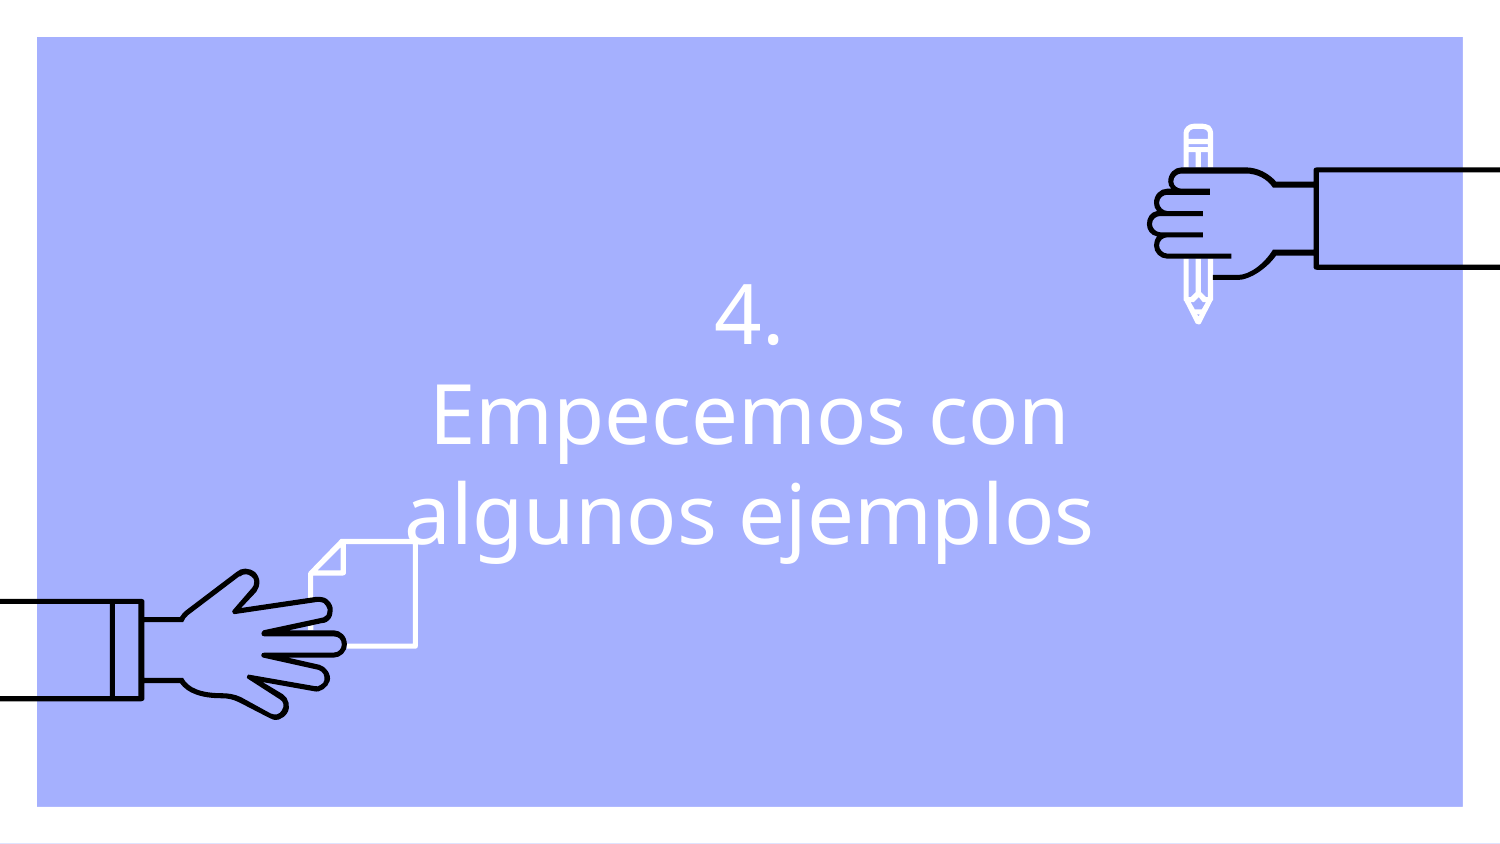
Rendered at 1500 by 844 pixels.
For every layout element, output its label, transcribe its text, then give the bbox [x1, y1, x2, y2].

title 4. Empecemos con algunos ejemplos [373, 267, 1127, 576]
